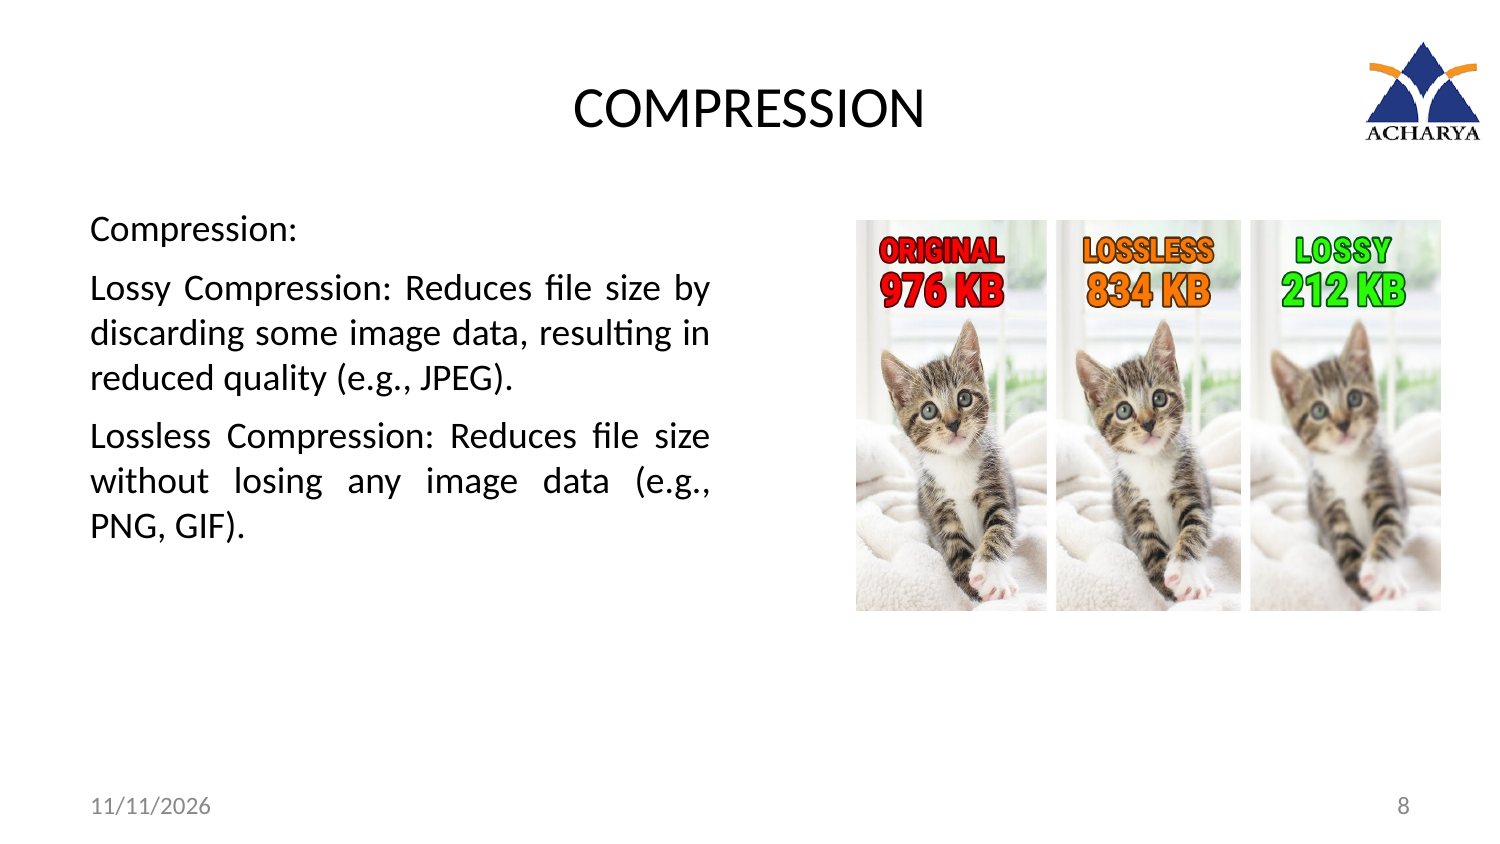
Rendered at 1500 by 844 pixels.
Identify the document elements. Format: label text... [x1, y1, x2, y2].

list Compression: Lossy Compression: Reduces file size by discarding some image data, resulting in reduced quality (e.g., JPEG). Lossless Compression: Reduces file size without losing any image data (e.g., PNG, GIF). [75, 196, 727, 754]
slide_number 8 [1074, 782, 1425, 827]
picture [855, 220, 1442, 612]
picture [1362, 29, 1488, 151]
title COMPRESSION [75, 33, 1425, 175]
slide_number 18-Jul-24 [75, 782, 425, 827]
